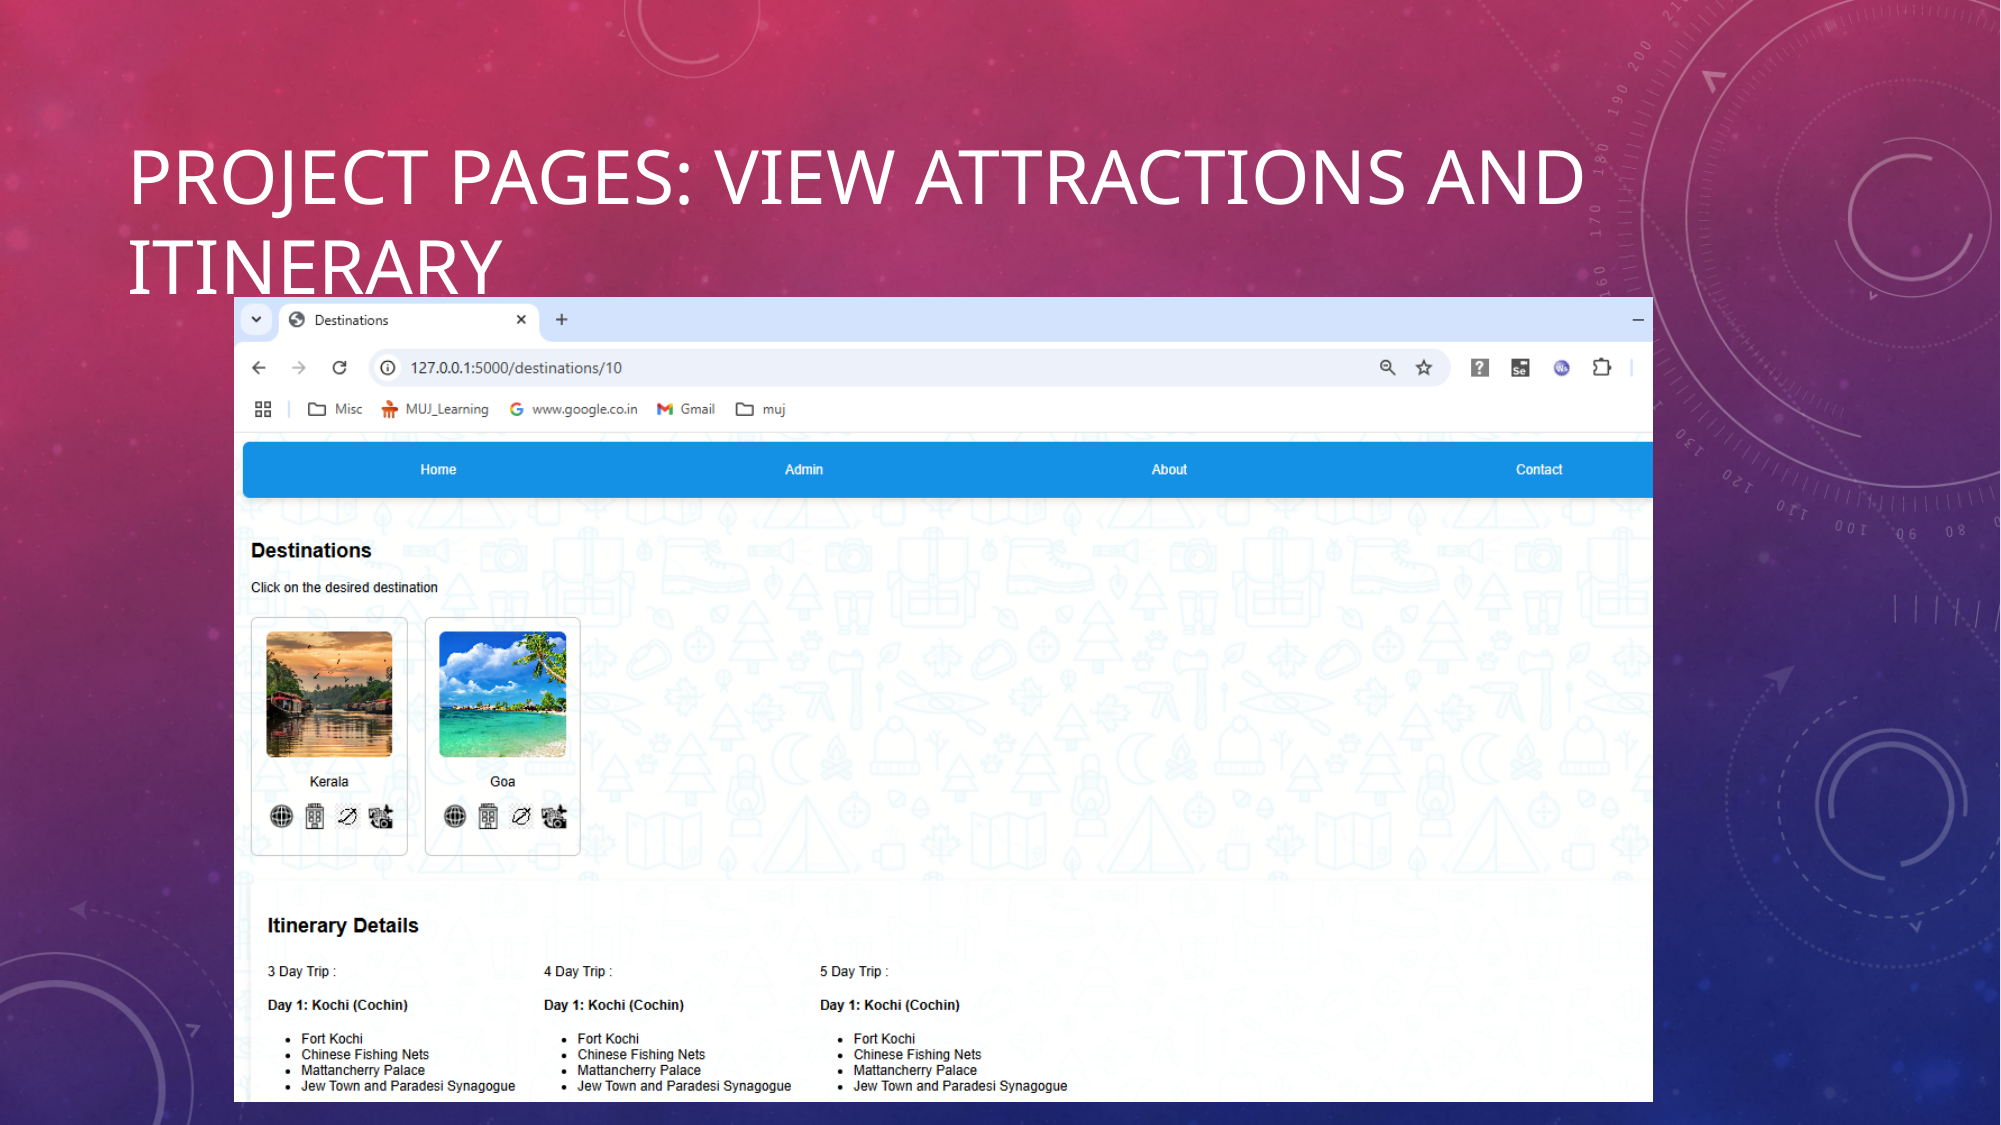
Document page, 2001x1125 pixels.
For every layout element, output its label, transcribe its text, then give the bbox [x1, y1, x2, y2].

picture [0, 0, 2001, 1125]
title Project Pages: View Attractions and itinerary [112, 99, 1775, 339]
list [234, 296, 1653, 1102]
